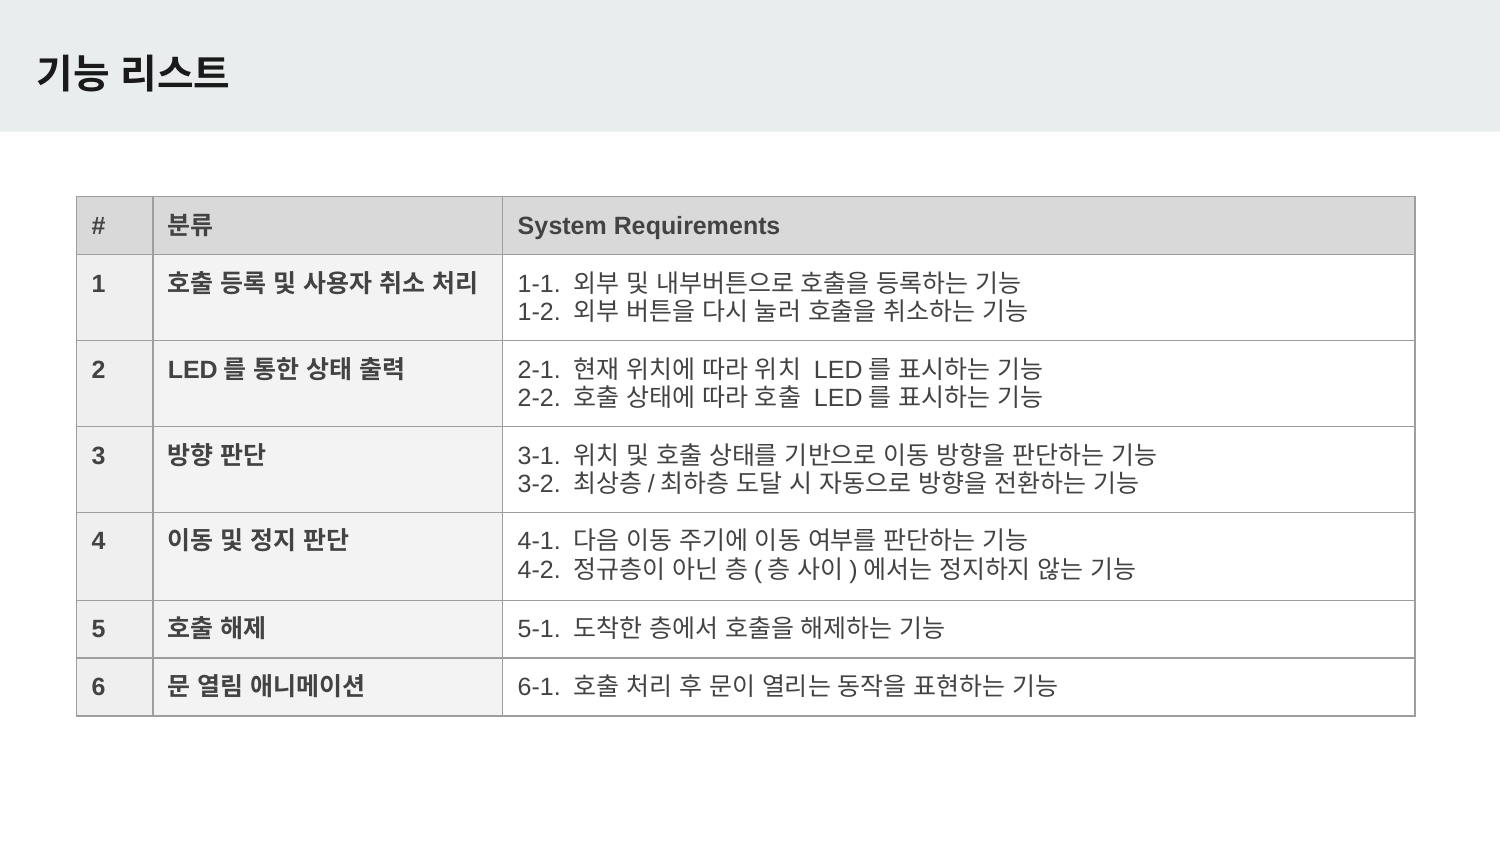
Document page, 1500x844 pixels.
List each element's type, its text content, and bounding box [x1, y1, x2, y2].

table_cell 5 [77, 601, 152, 657]
table_header System Requirements [503, 197, 1414, 254]
table_cell 6 [77, 659, 152, 715]
table_cell LED를 통한 상태 출력 [154, 341, 502, 426]
table_cell 3-1. 위치 및 호출 상태를 기반으로 이동 방향을 판단하는 기능 3-2. 최상층/최하층 도달 시 자동으로 방향을 전환하는 기능 [503, 427, 1414, 512]
table_cell 이동 및 정지 판단 [154, 513, 502, 600]
title 기능 리스트 [21, 27, 1284, 116]
table_cell 2 [77, 341, 152, 426]
table_cell 1 [77, 255, 152, 340]
table_cell 4-1. 다음 이동 주기에 이동 여부를 판단하는 기능 4-2. 정규층이 아닌 층(층 사이)에서는 정지하지 않는 기능 [503, 513, 1414, 600]
table_cell 호출 등록 및 사용자 취소 처리 [154, 255, 502, 340]
table_cell 호출 해제 [154, 601, 502, 657]
table_cell 2-1. 현재 위치에 따라 위치 LED를 표시하는 기능 2-2. 호출 상태에 따라 호출 LED를 표시하는 기능 [503, 341, 1414, 426]
table_header 분류 [154, 197, 502, 254]
table_header # [77, 197, 152, 254]
table_cell 5-1. 도착한 층에서 호출을 해제하는 기능 [503, 601, 1414, 657]
table_cell 4 [77, 513, 152, 600]
table_cell 3 [77, 427, 152, 512]
table_cell 1-1. 외부 및 내부버튼으로 호출을 등록하는 기능 1-2. 외부 버튼을 다시 눌러 호출을 취소하는 기능 [503, 255, 1414, 340]
table_cell 문 열림 애니메이션 [154, 659, 502, 715]
table_cell 6-1. 호출 처리 후 문이 열리는 동작을 표현하는 기능 [503, 659, 1414, 715]
table_cell 방향 판단 [154, 427, 502, 512]
